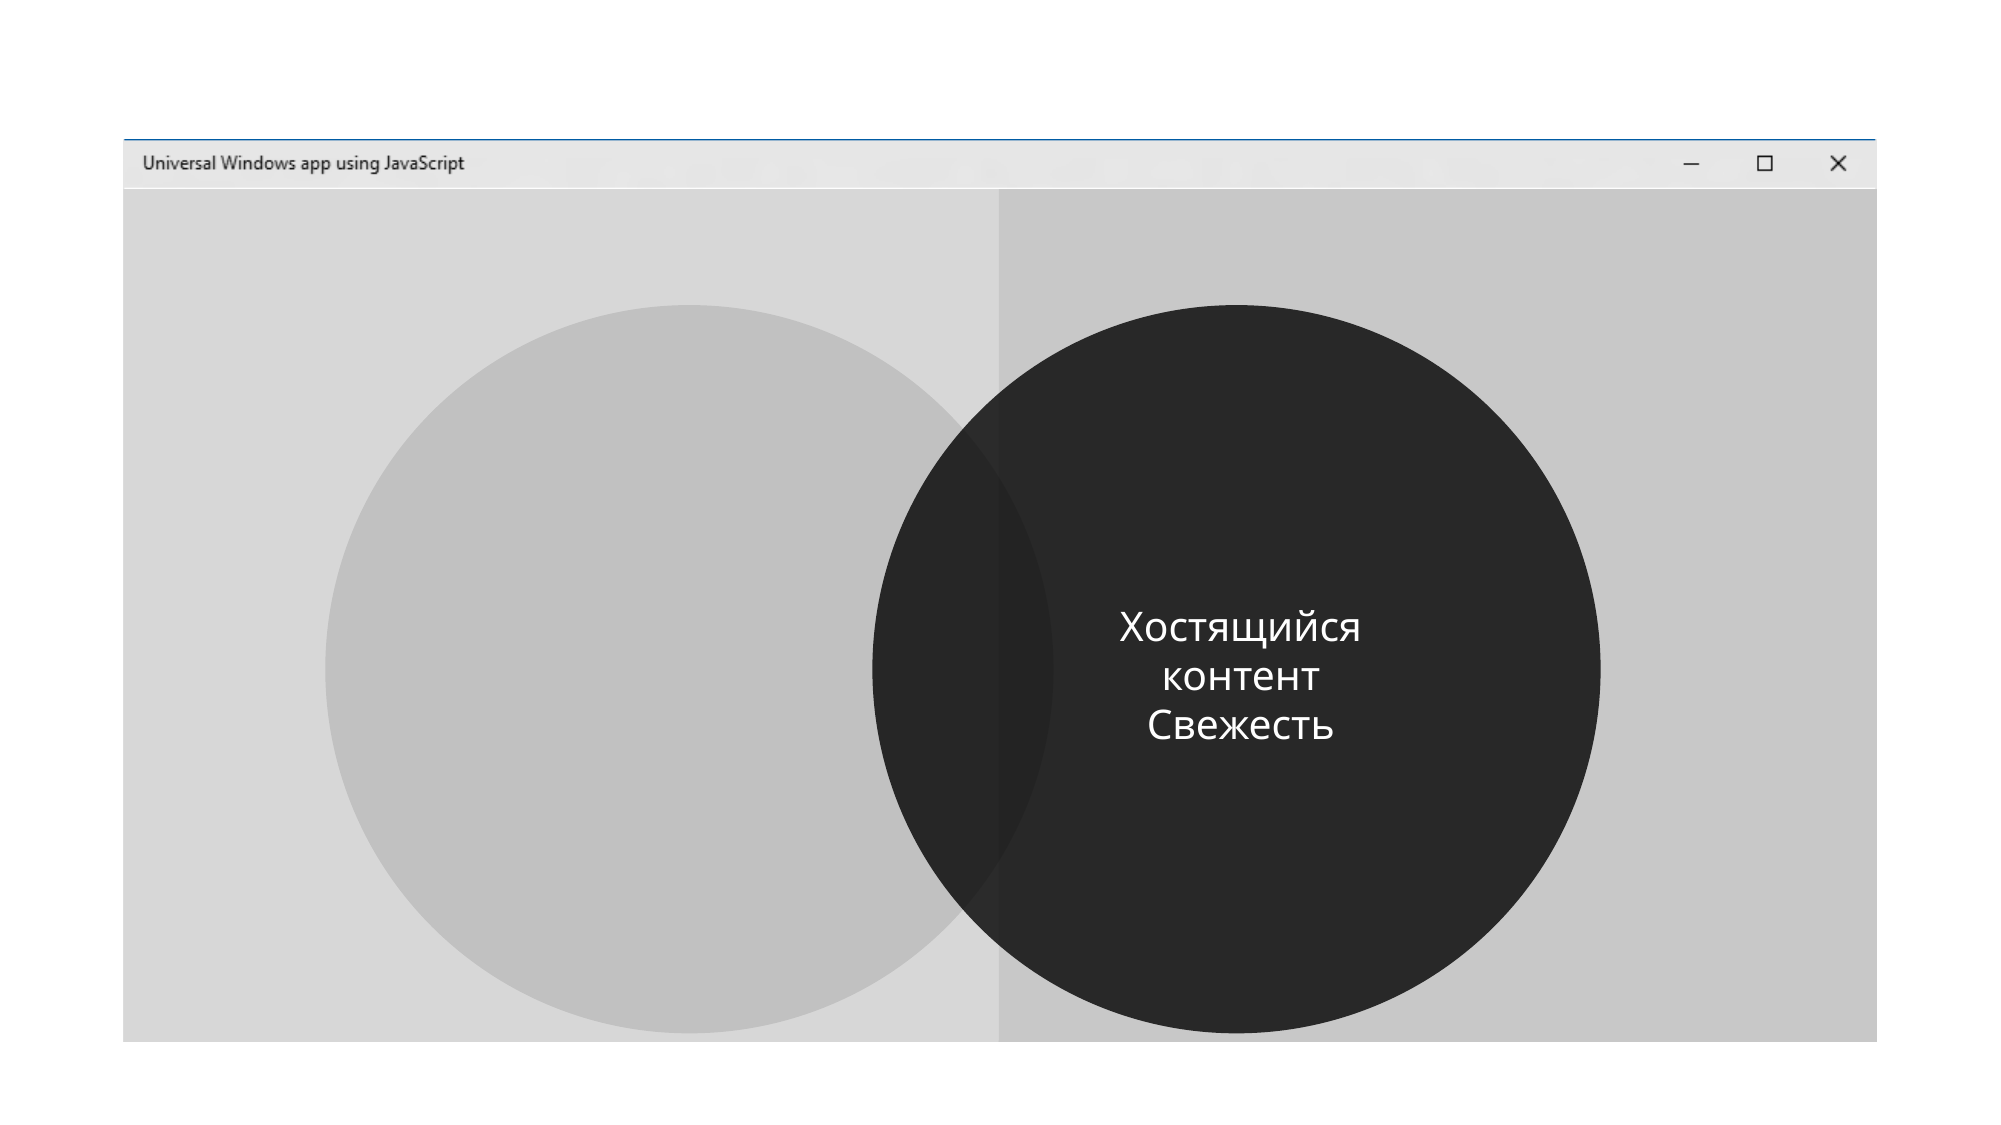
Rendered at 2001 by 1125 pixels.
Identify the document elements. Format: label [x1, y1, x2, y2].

picture [122, 139, 1878, 1043]
